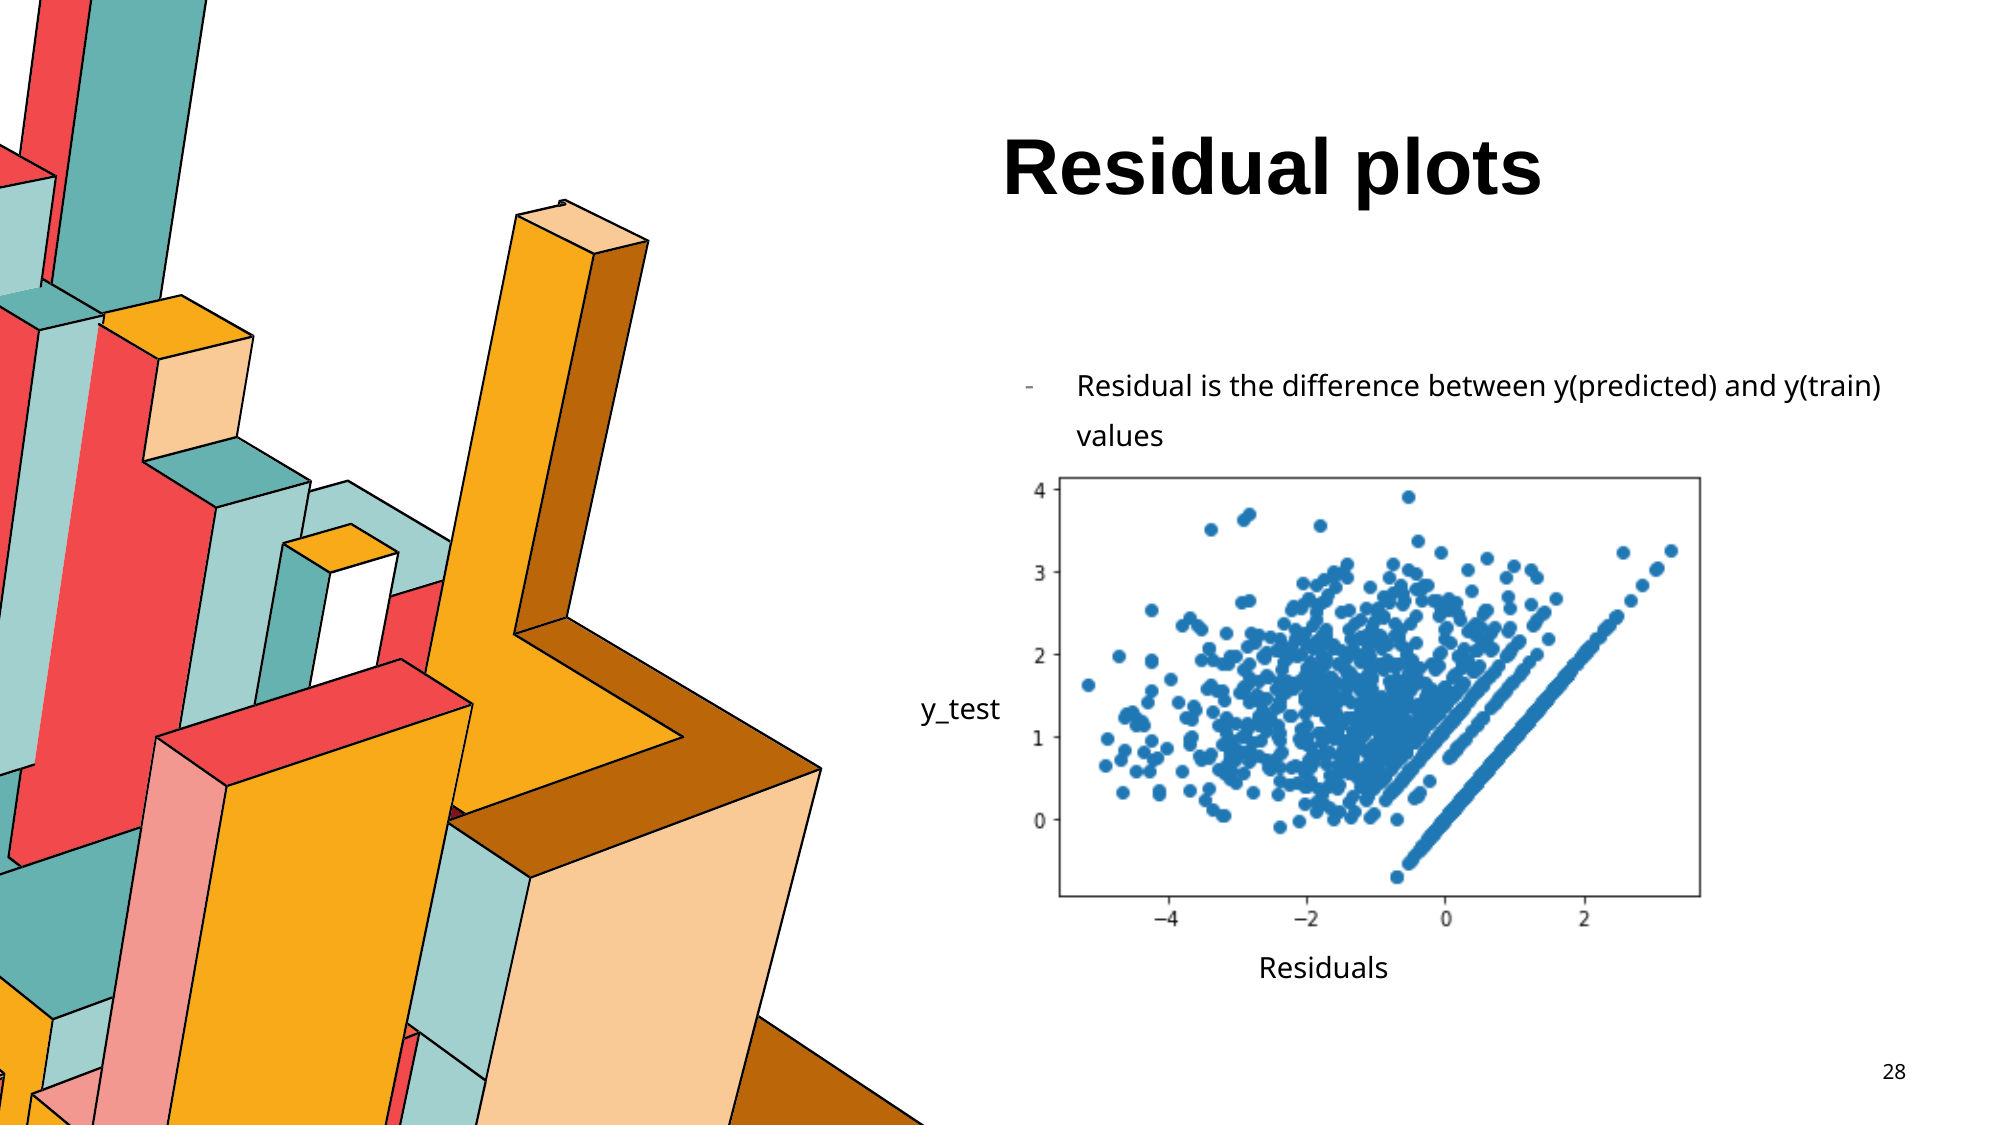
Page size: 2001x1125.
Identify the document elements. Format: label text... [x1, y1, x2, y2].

list Residual is the difference between y(predicted) and y(train) values [986, 345, 1917, 493]
slide_number ‹#› [1651, 1042, 1922, 1103]
list y_test [906, 668, 1014, 740]
title Residual plots [987, 59, 1917, 278]
picture [1019, 465, 1714, 942]
list Residuals [1243, 949, 1432, 999]
